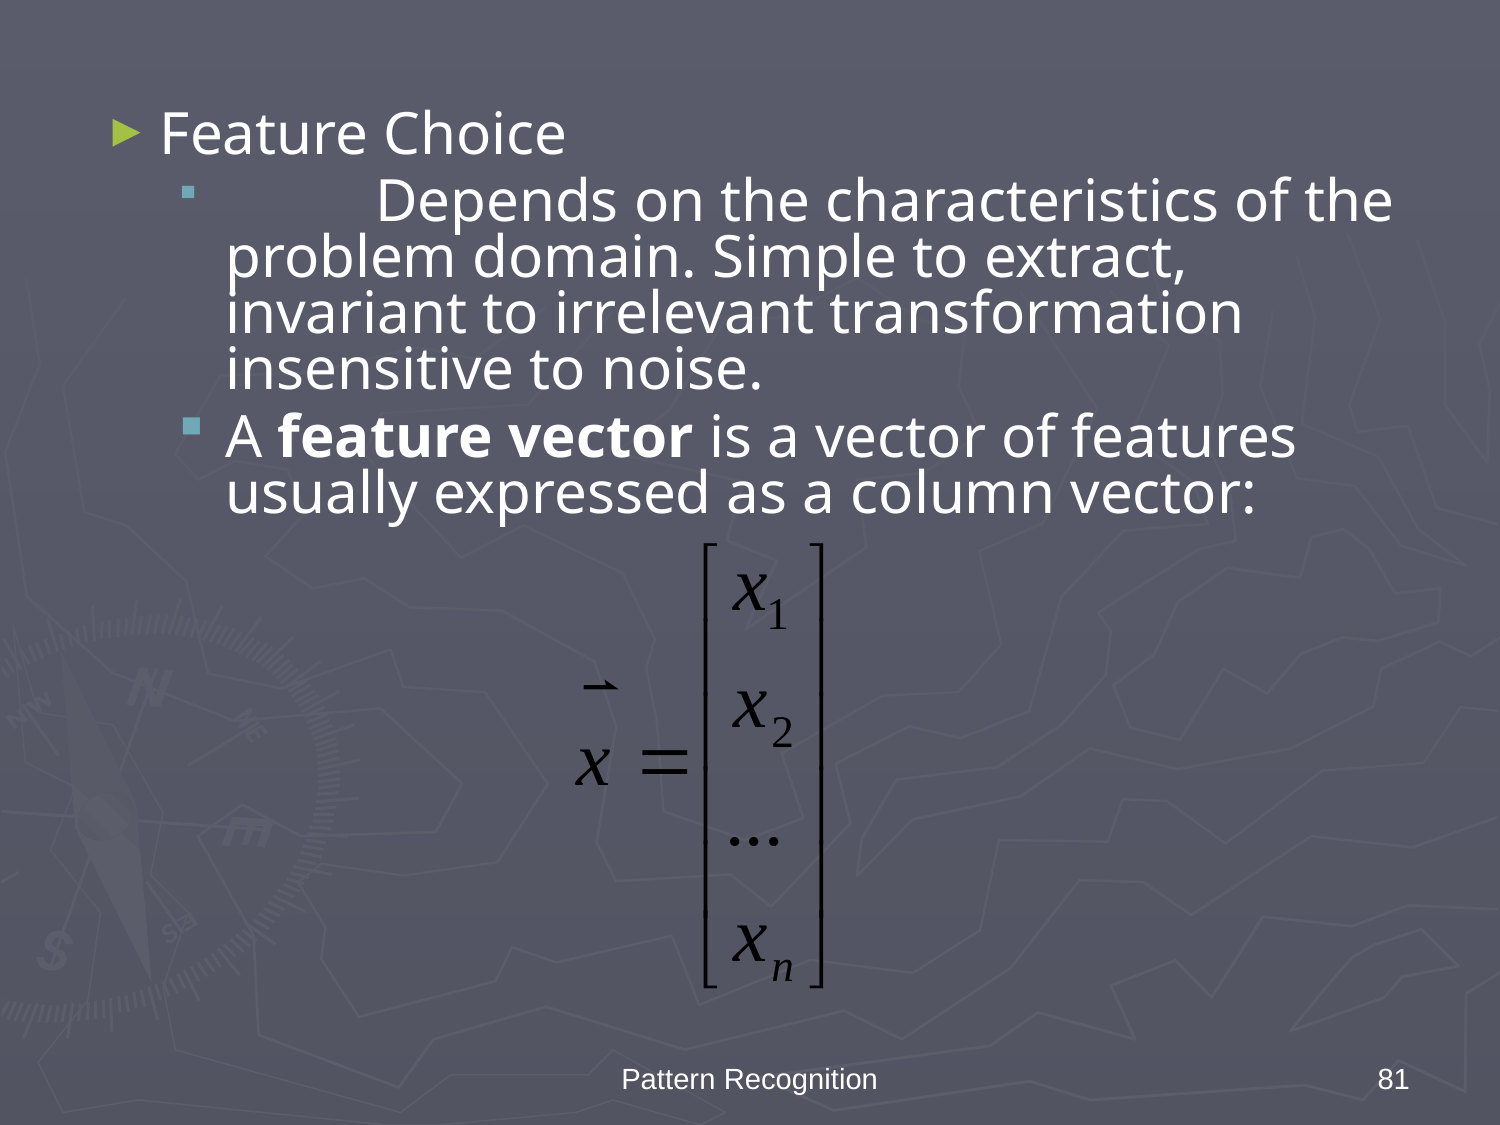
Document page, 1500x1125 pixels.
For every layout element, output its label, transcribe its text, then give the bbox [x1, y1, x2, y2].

list Feature Choice Depends on the characteristics of the problem domain. Simple to extract, invariant to irrelevant transformation insensitive to noise. A feature vector is a vector of features usually expressed as a column vector: [88, 101, 1431, 543]
slide_number 81 [1074, 1024, 1425, 1103]
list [560, 526, 852, 1006]
footer Pattern Recognition [512, 1024, 988, 1103]
